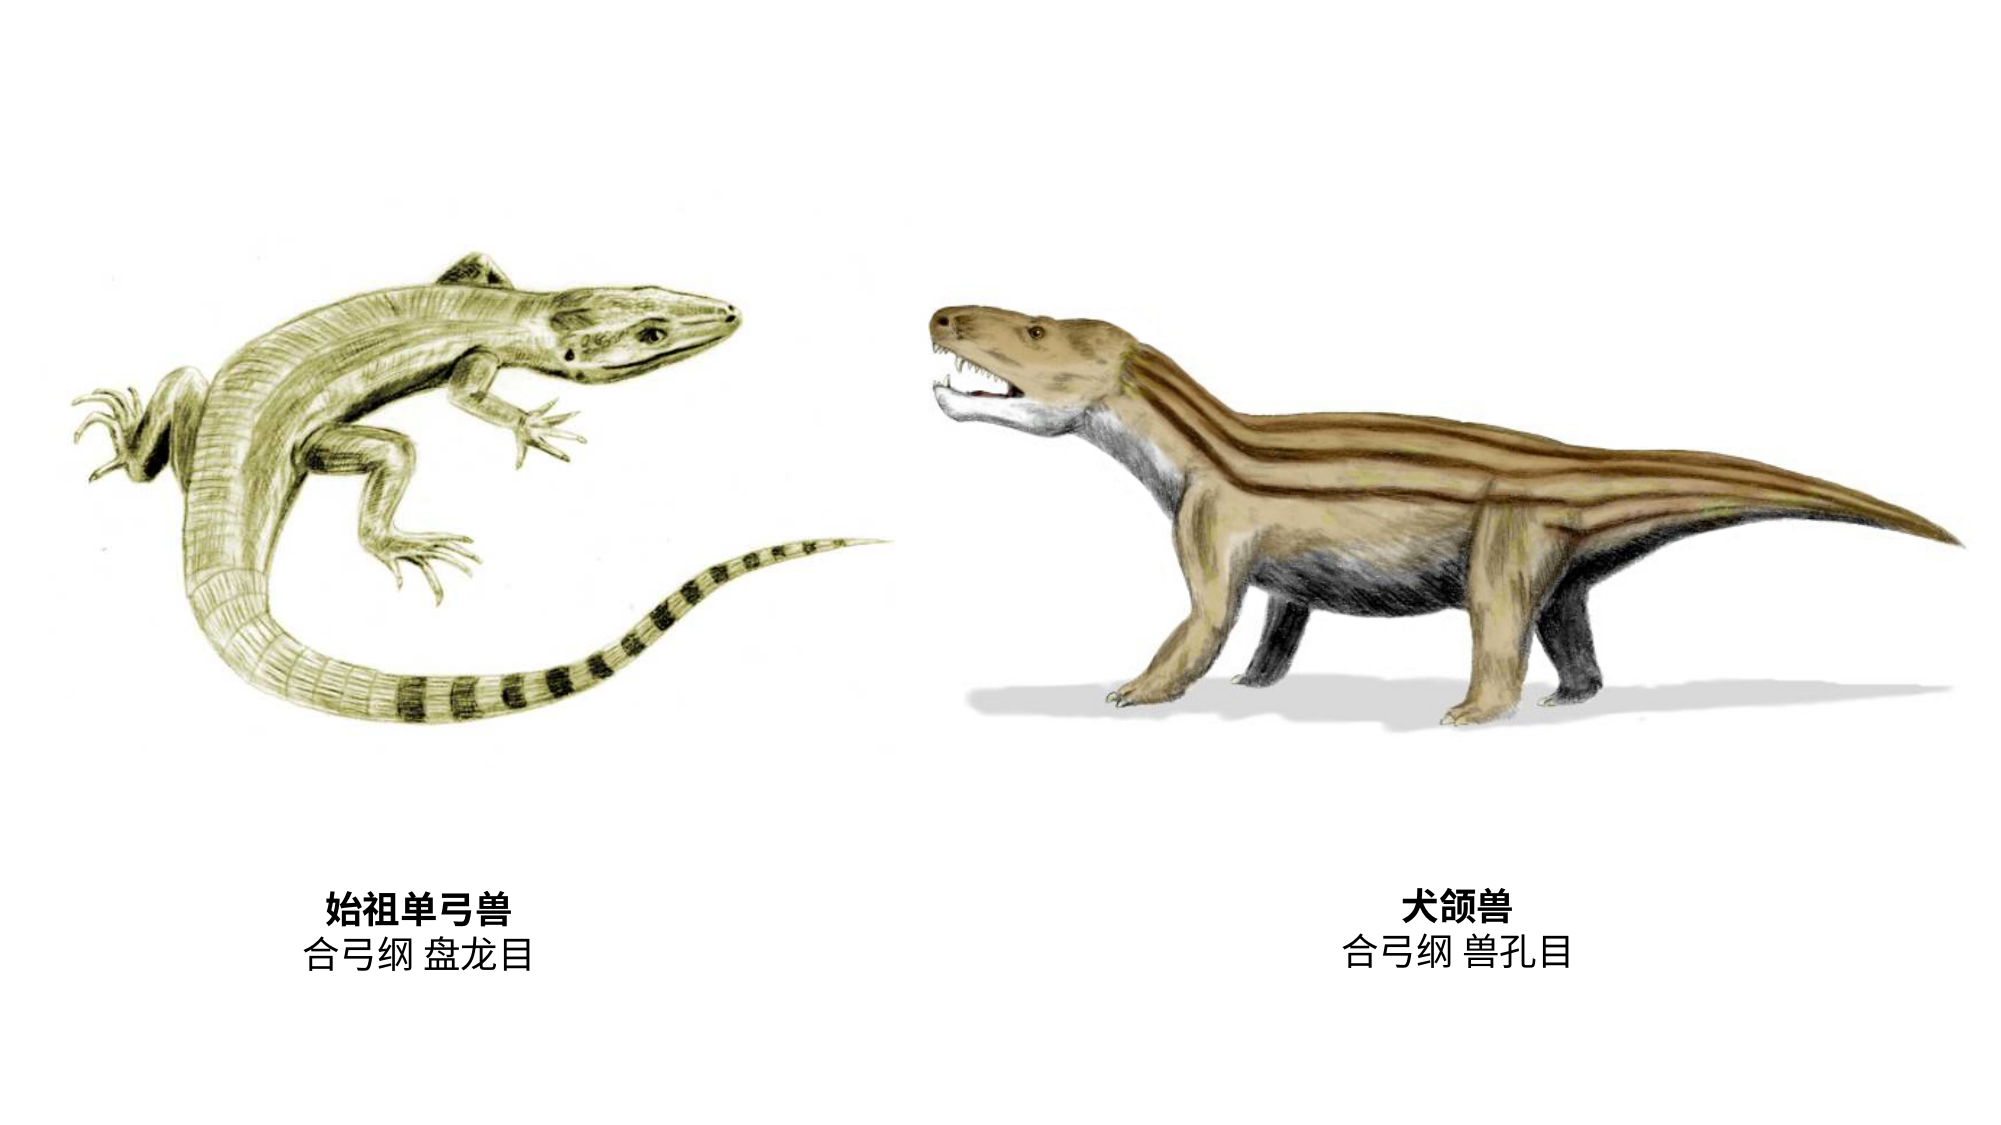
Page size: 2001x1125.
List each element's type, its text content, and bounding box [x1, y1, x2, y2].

text_box 始祖单弓兽 合弓纲 盘龙目 [287, 878, 551, 983]
text_box 犬颌兽 合弓纲 兽孔目 [1326, 875, 1590, 981]
picture [21, 190, 1983, 768]
